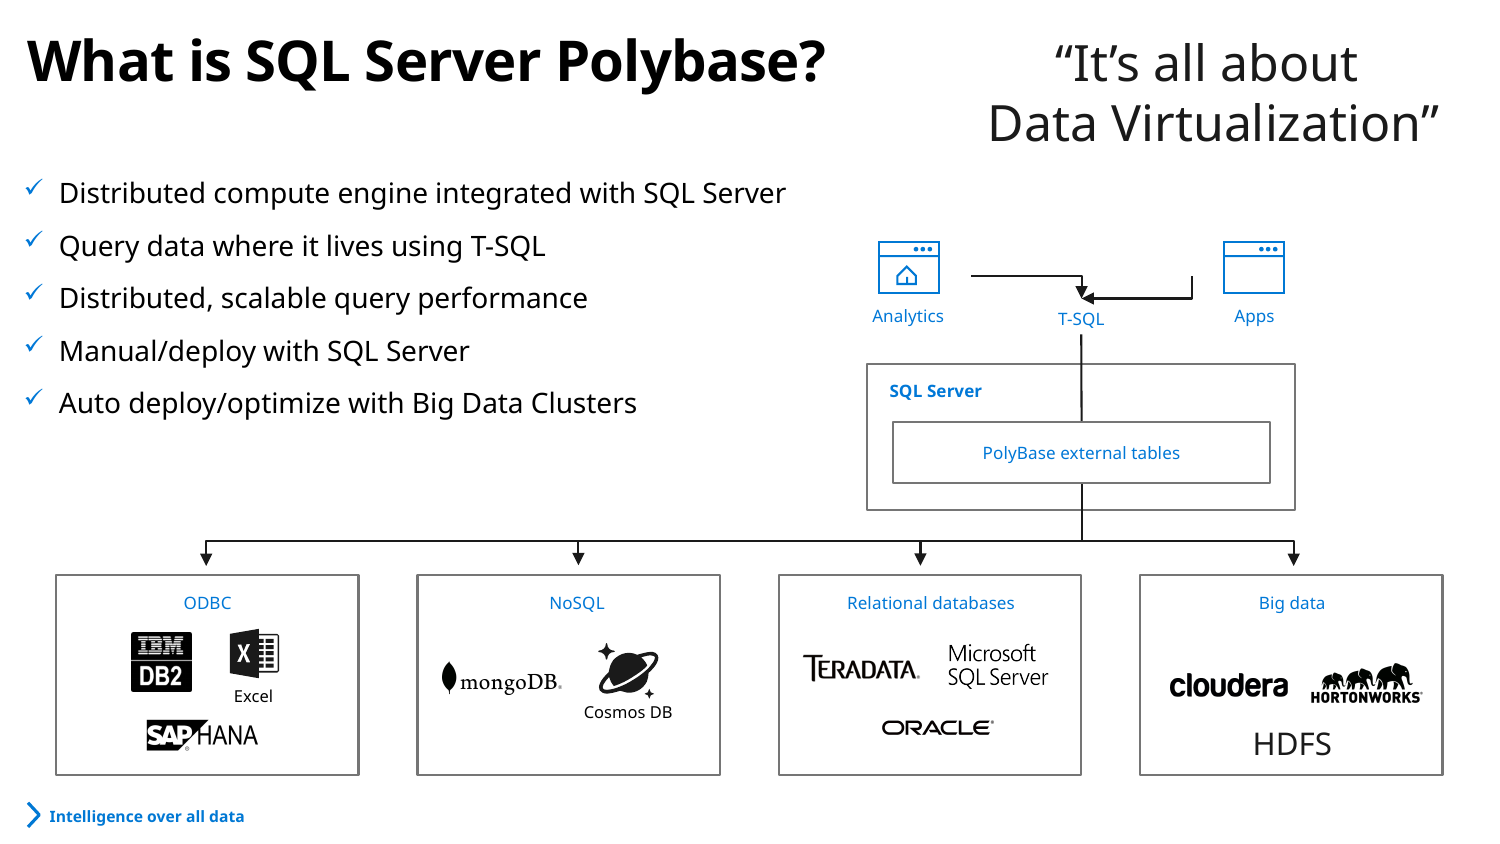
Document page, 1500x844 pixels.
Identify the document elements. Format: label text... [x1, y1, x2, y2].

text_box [878, 242, 940, 294]
picture [1170, 666, 1292, 697]
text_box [1081, 275, 1193, 299]
picture [880, 718, 996, 736]
text_box [229, 628, 280, 679]
text_box Analytics [888, 302, 969, 332]
text_box NoSQL [495, 589, 659, 620]
text_box [643, 688, 655, 700]
text_box Apps [1215, 302, 1293, 332]
title What is SQL Server Polybase? [27, 25, 1383, 94]
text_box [971, 275, 1081, 299]
text_box “It’s all about Data Virtualization” [987, 31, 1440, 153]
picture [935, 633, 1060, 697]
text_box [417, 575, 721, 776]
picture [441, 661, 562, 695]
text_box T-SQL [1007, 304, 1155, 335]
text_box SQL Server [866, 363, 1081, 510]
text_box Distributed compute engine integrated with SQL Server Query data where it lives using T-SQL Distributed, scalable query performance Manual/deploy with SQL Server Auto deploy/optimize with Big Data Clusters [5, 164, 888, 431]
picture [1311, 663, 1423, 704]
text_box ODBC [77, 589, 338, 620]
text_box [205, 540, 1294, 567]
text_box Excel [222, 682, 285, 712]
text_box Relational databases [827, 589, 1035, 620]
text_box SQL Server [1083, 363, 1296, 510]
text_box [1224, 242, 1285, 294]
text_box Cosmos DB [572, 698, 684, 728]
text_box [778, 575, 1082, 776]
text_box Intelligence over all data [27, 801, 404, 833]
picture [130, 631, 192, 692]
text_box HDFS [1252, 724, 1333, 762]
text_box [598, 651, 660, 695]
picture [800, 650, 924, 693]
picture [144, 718, 260, 753]
text_box [1139, 575, 1443, 776]
text_box [597, 642, 616, 661]
text_box Big data [1214, 589, 1371, 620]
text_box PolyBase external tables [892, 422, 1271, 483]
text_box [55, 575, 359, 776]
